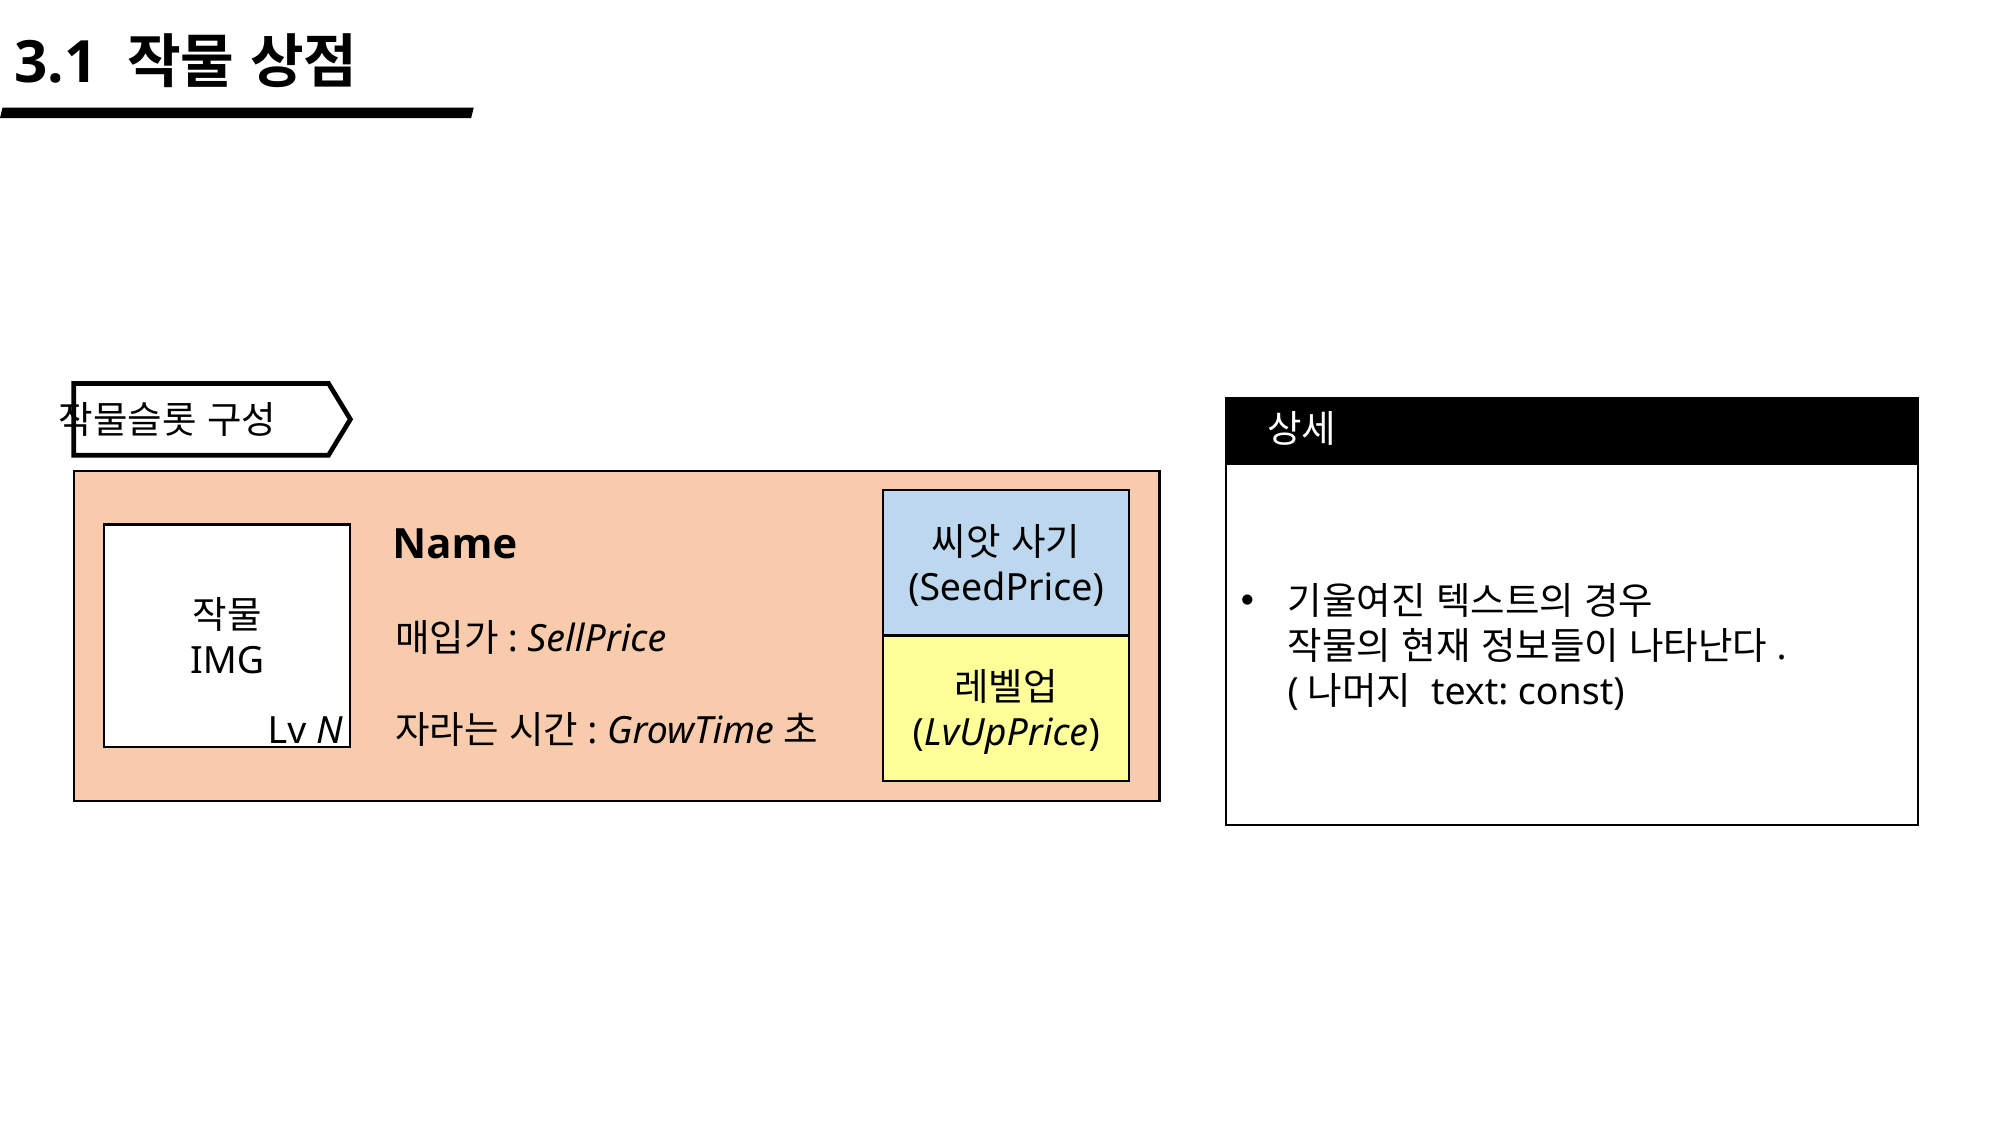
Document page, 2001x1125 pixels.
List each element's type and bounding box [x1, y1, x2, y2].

text_box [0, 16, 506, 119]
text_box [73, 471, 1160, 801]
text_box [73, 383, 351, 456]
text_box [1226, 398, 1918, 826]
